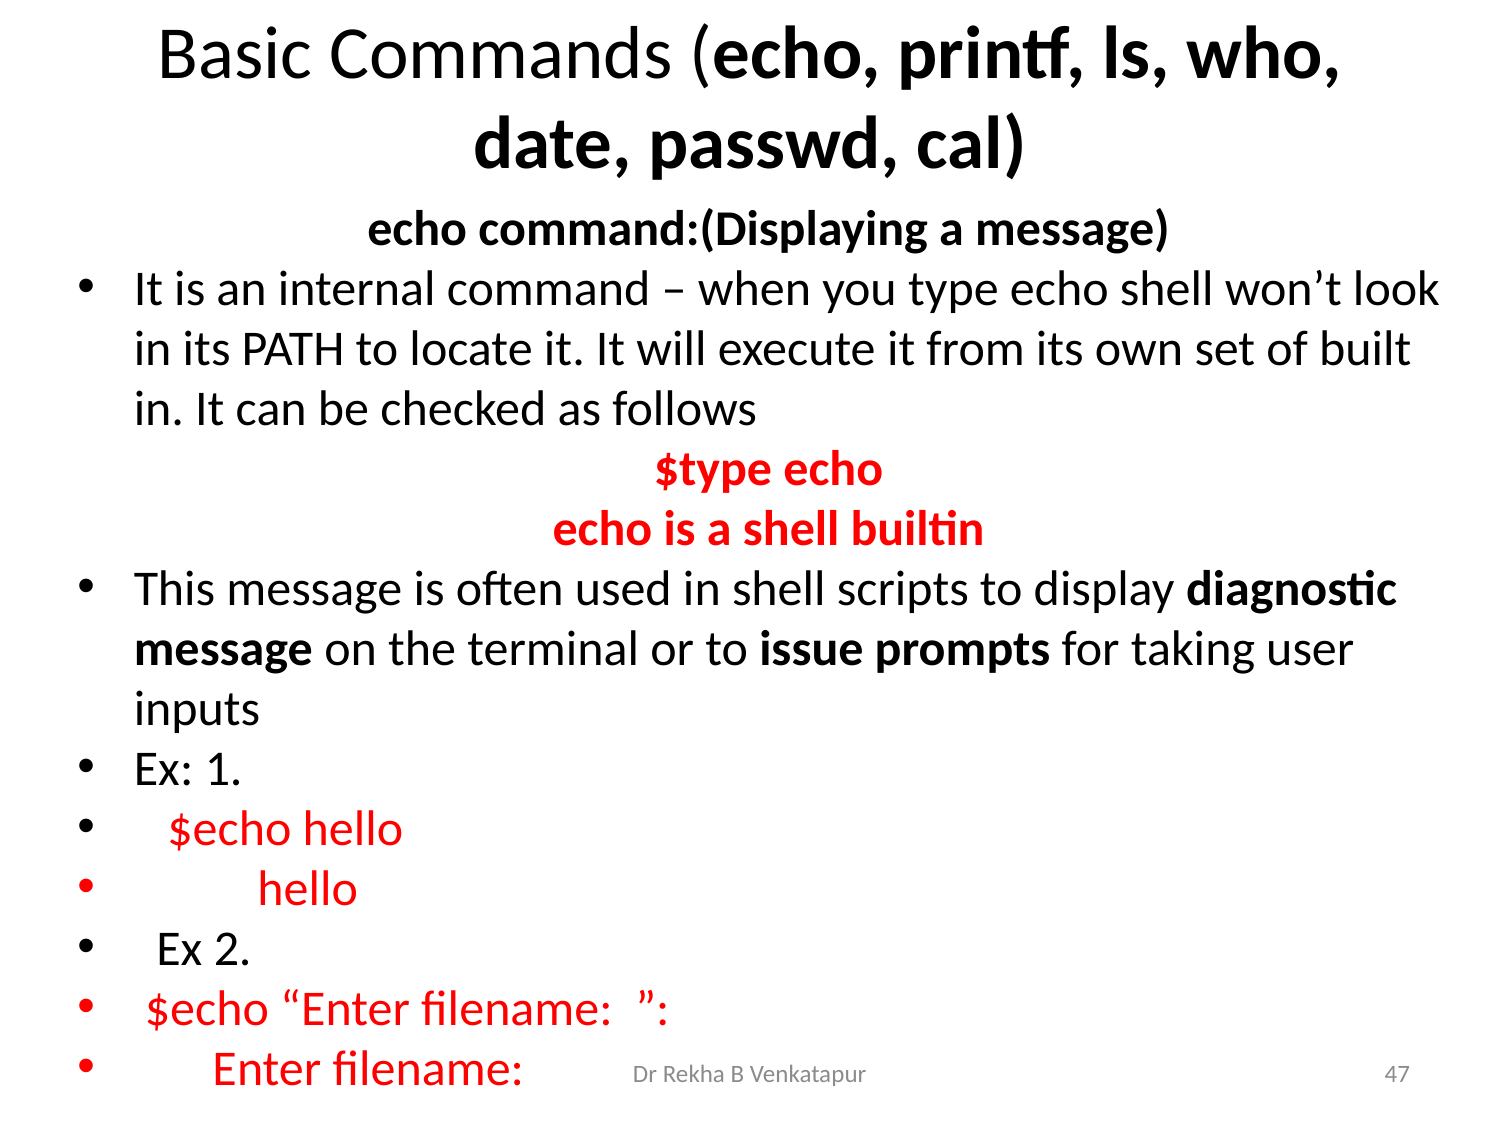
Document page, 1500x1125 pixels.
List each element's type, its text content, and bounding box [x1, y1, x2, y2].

footer Dr Rekha B Venkatapur [512, 1042, 988, 1103]
slide_number 47 [1074, 1042, 1425, 1103]
list echo command:(Displaying a message) It is an internal command – when you type echo shell won’t look in its PATH to locate it. It will execute it from its own set of built in. It can be checked as follows $type echo echo is a shell builtin This message is often used in shell scripts to display diagnostic message on the terminal or to issue prompts for taking user inputs Ex: 1. $echo hello hello Ex 2. $echo “Enter filename: ”: Enter filename: [62, 187, 1475, 1113]
title Basic Commands (echo, printf, ls, who, date, passwd, cal) [75, 45, 1425, 187]
